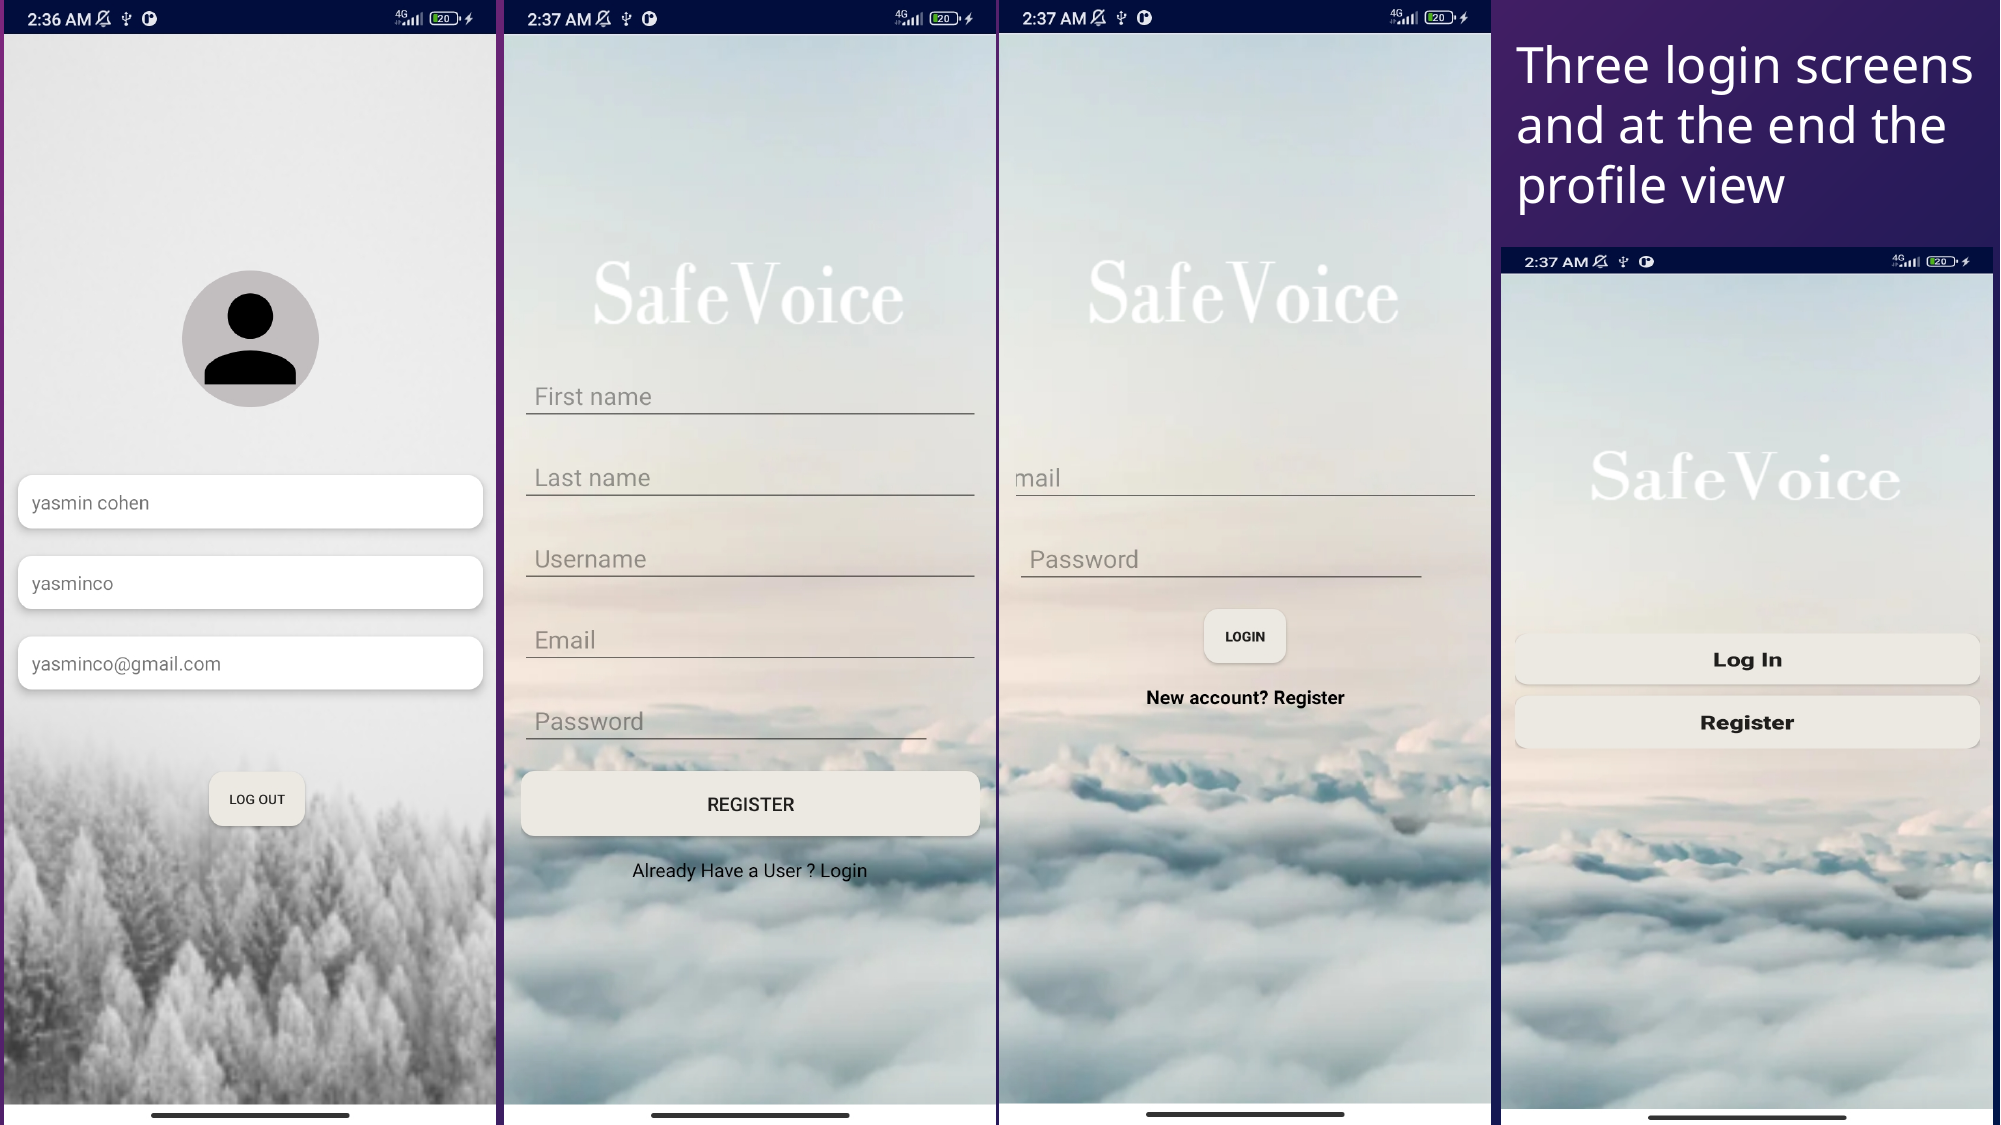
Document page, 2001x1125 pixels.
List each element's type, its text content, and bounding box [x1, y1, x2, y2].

picture [1501, 247, 1993, 1125]
footer Scientific findings [496, 1023, 504, 1084]
text_box Three login screens and at the end the profile view [1501, 26, 1993, 221]
picture [504, 0, 996, 1125]
picture [999, 0, 1491, 1125]
picture [4, 0, 496, 1125]
